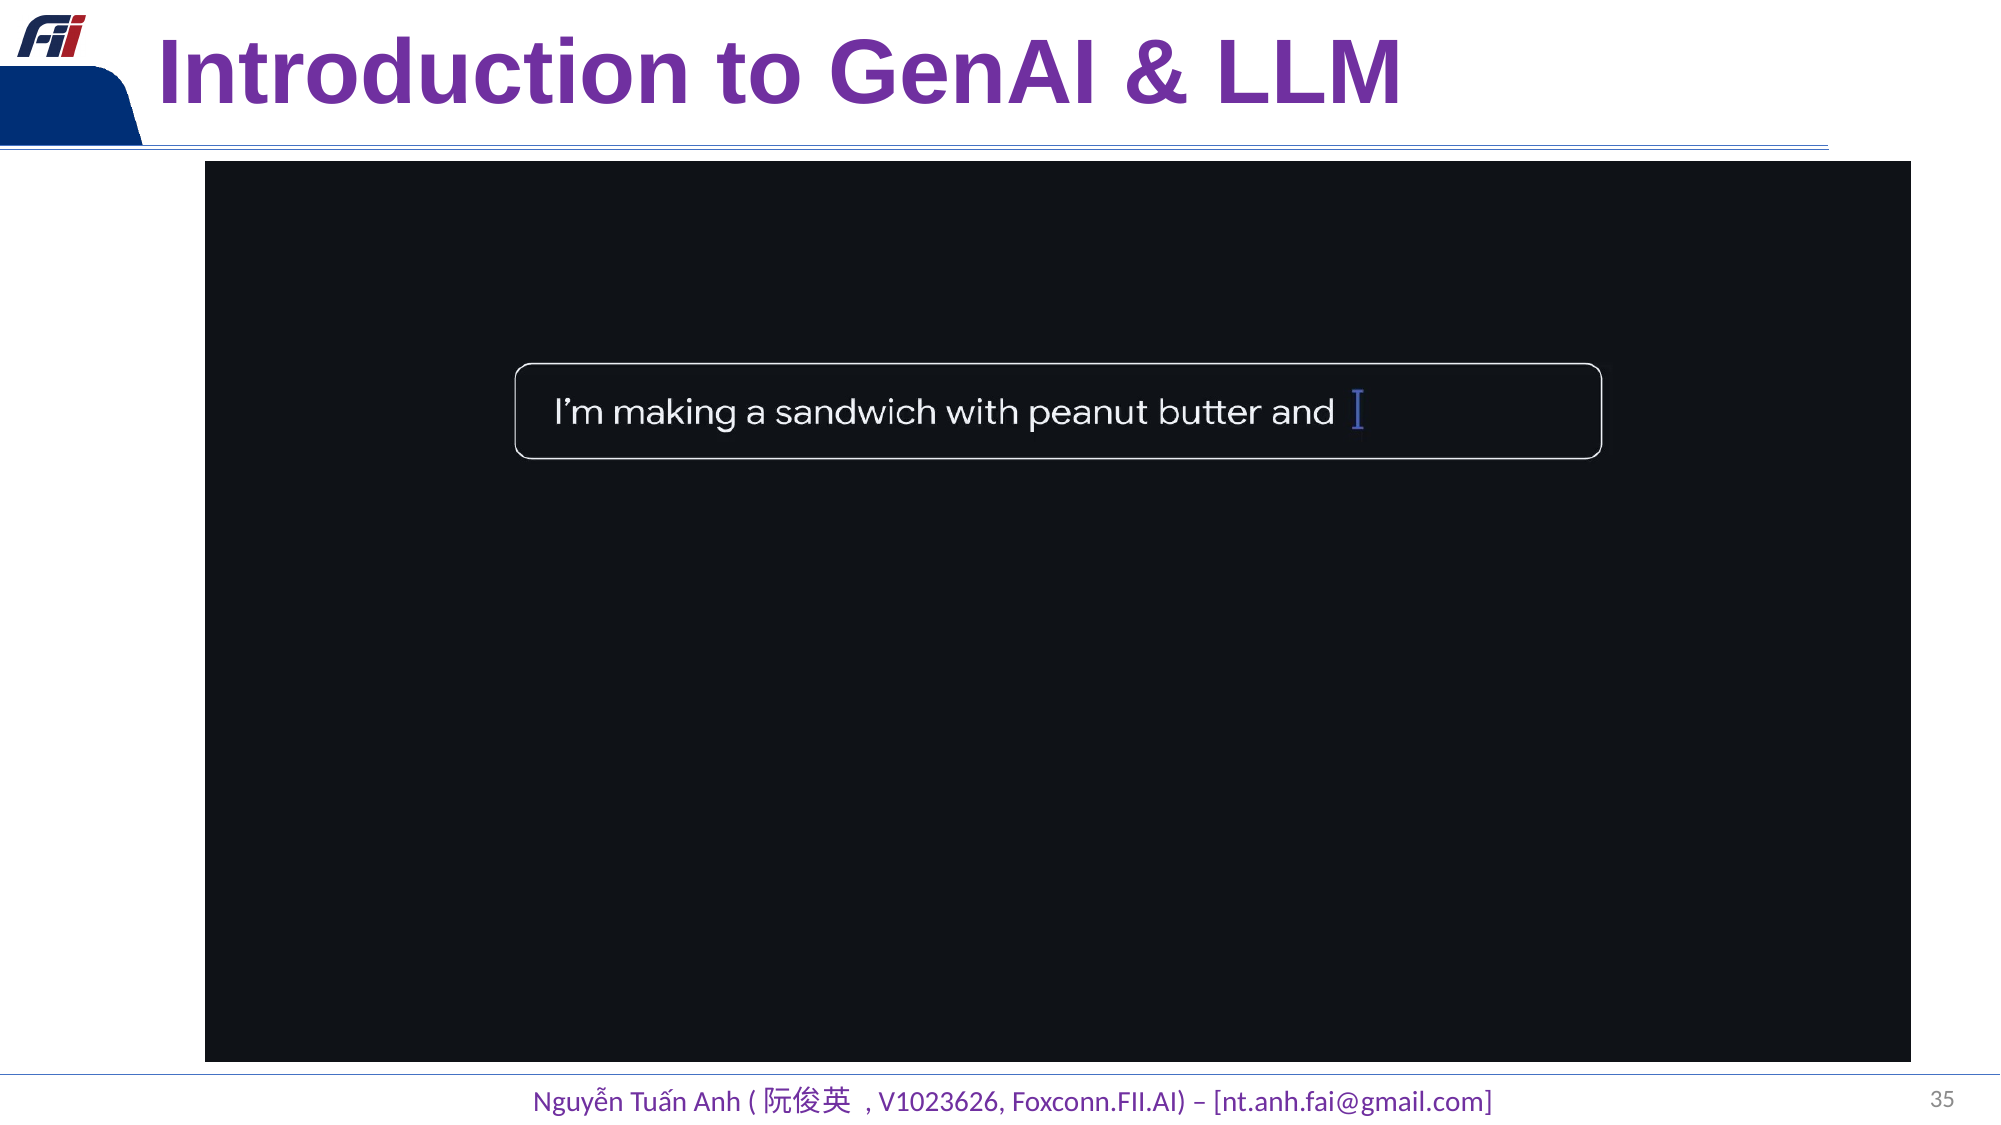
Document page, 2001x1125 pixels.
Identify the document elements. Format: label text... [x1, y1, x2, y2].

title Introduction to GenAI & LLM [142, 5, 1945, 143]
picture [17, 15, 86, 57]
slide_number 35 [1807, 1074, 1971, 1121]
picture [205, 161, 1911, 1062]
picture [0, 66, 143, 145]
